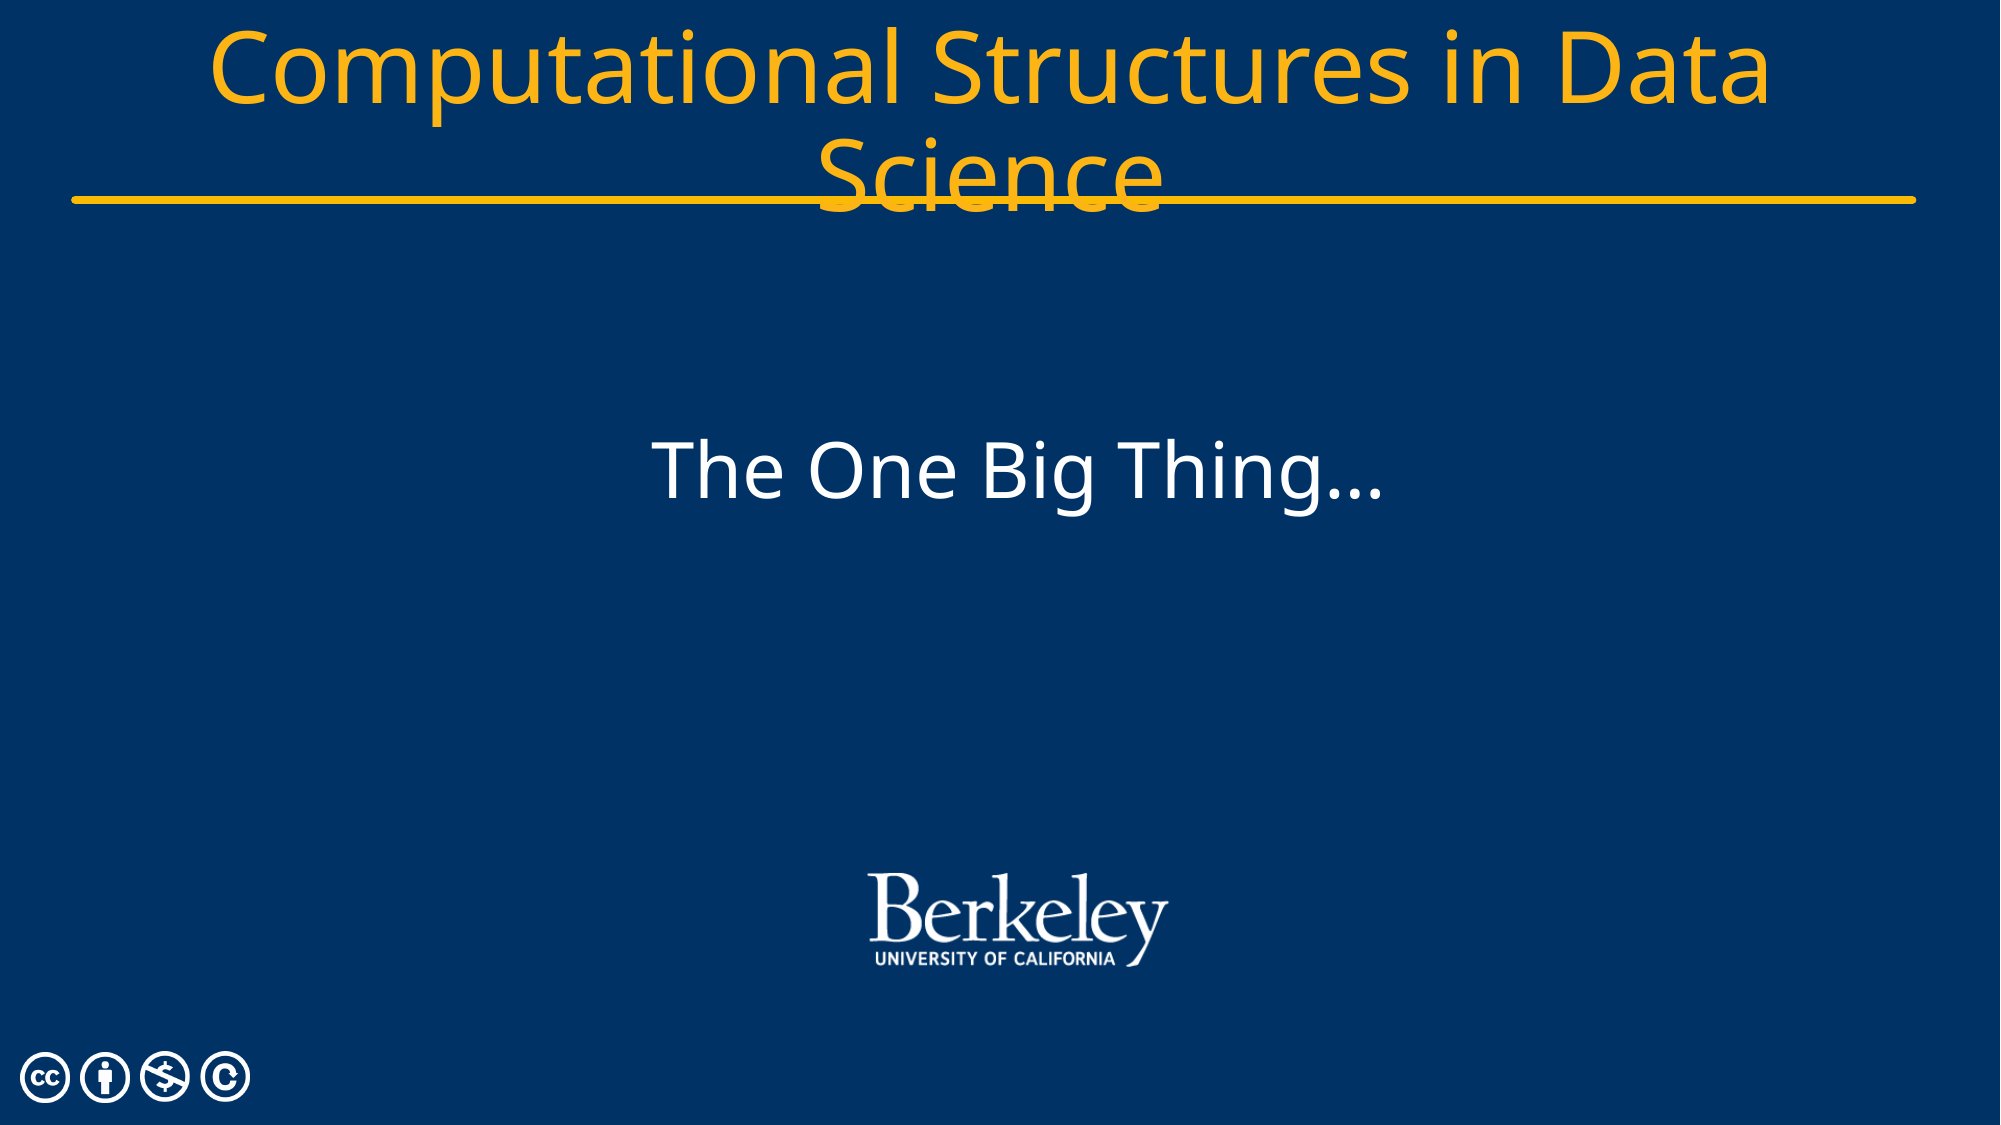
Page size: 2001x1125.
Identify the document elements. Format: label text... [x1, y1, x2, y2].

title The One Big Thing… [323, 351, 1715, 596]
picture [20, 1052, 70, 1103]
picture [140, 1051, 190, 1102]
picture [80, 1052, 130, 1103]
picture [854, 854, 1184, 987]
